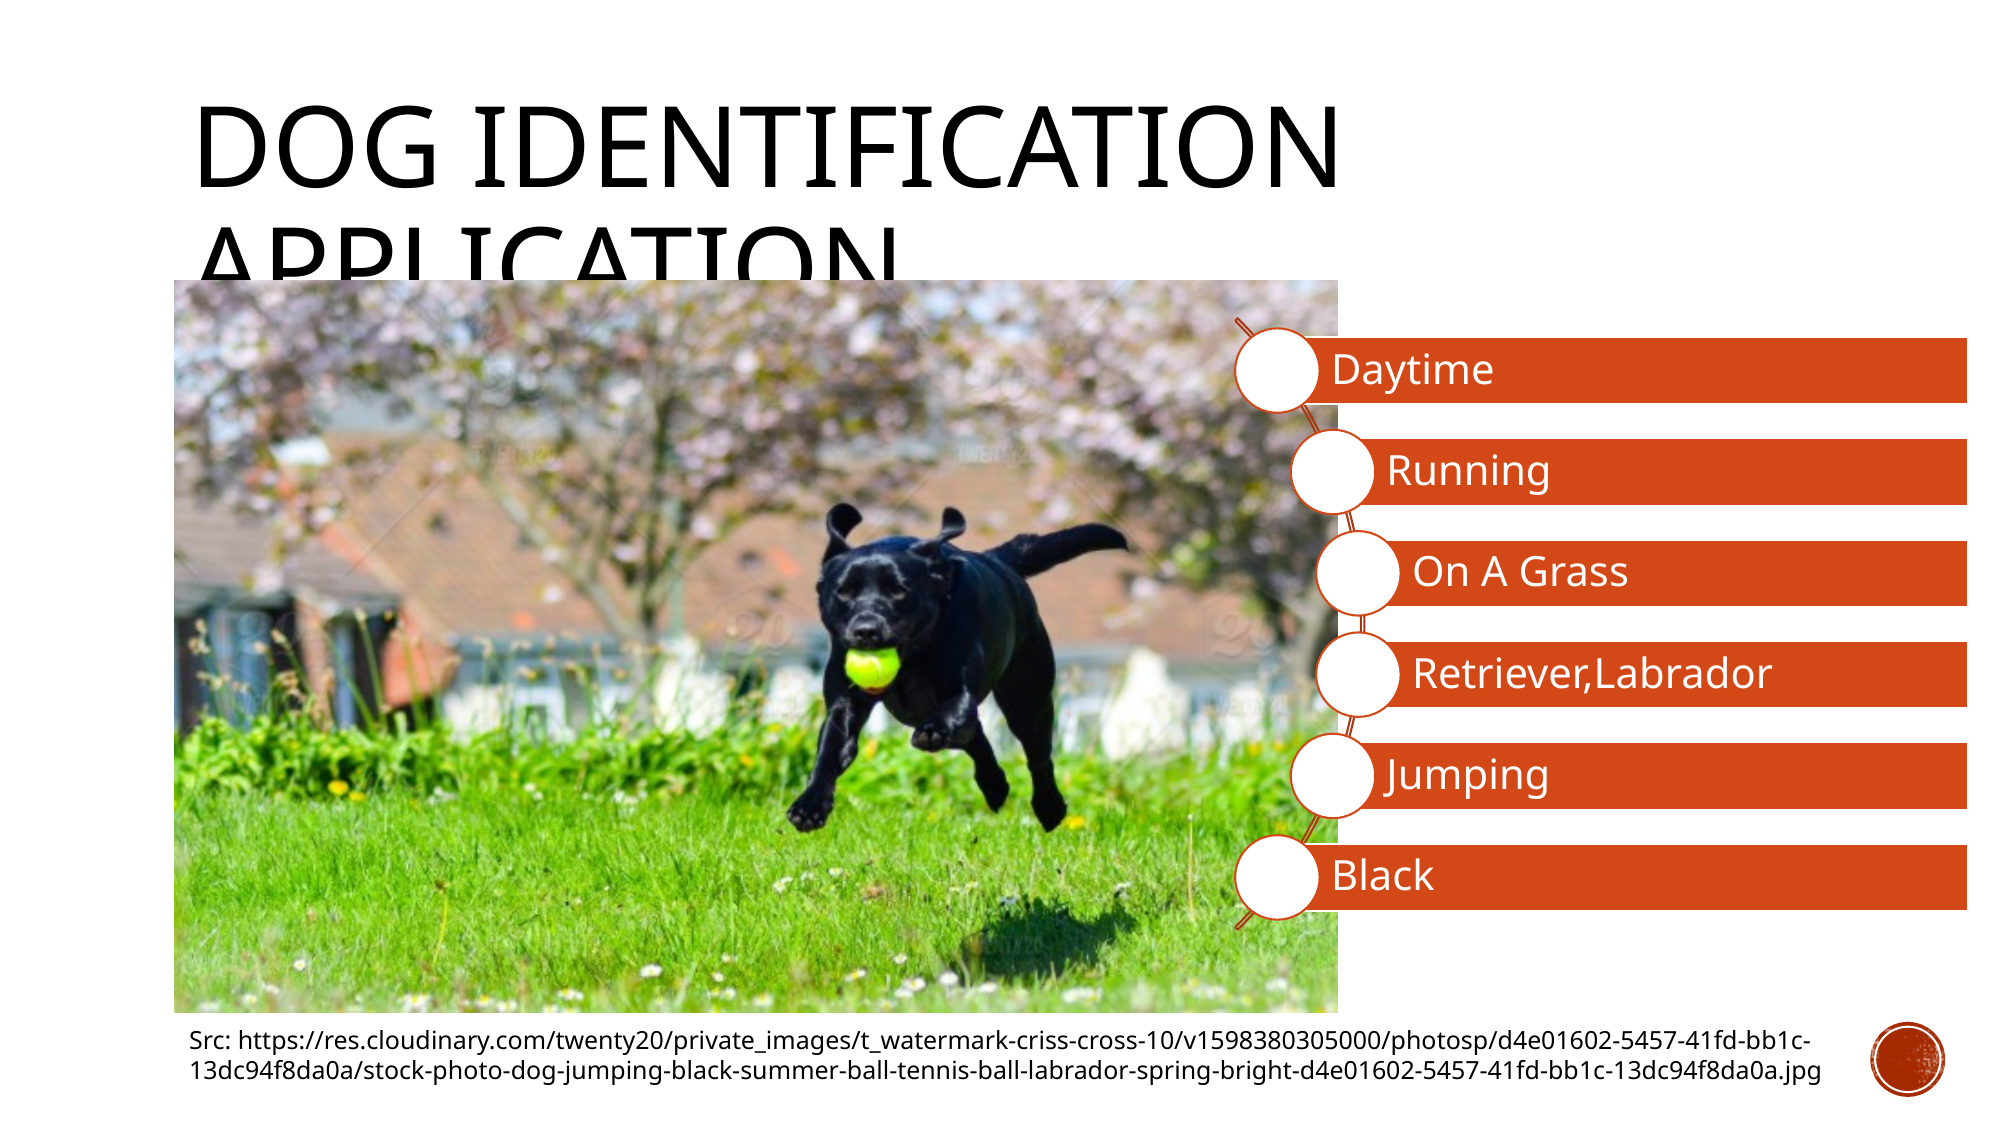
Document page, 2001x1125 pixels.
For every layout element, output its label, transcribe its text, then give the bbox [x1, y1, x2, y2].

picture [174, 280, 1338, 1013]
text_box Src: https://res.cloudinary.com/twenty20/private_images/t_watermark-criss-cross-10/v1598380305000/photosp/d4e01602-5457-41fd-bb1c-13dc94f8da0a/stock-photo-dog-jumping-black-summer-ball-tennis-ball-labrador-spring-bright-d4e01602-5457-41fd-bb1c-13dc94f8da0a.jpg [174, 1016, 1977, 1092]
title Dog Identification Application [175, 79, 1826, 303]
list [1228, 305, 1976, 943]
